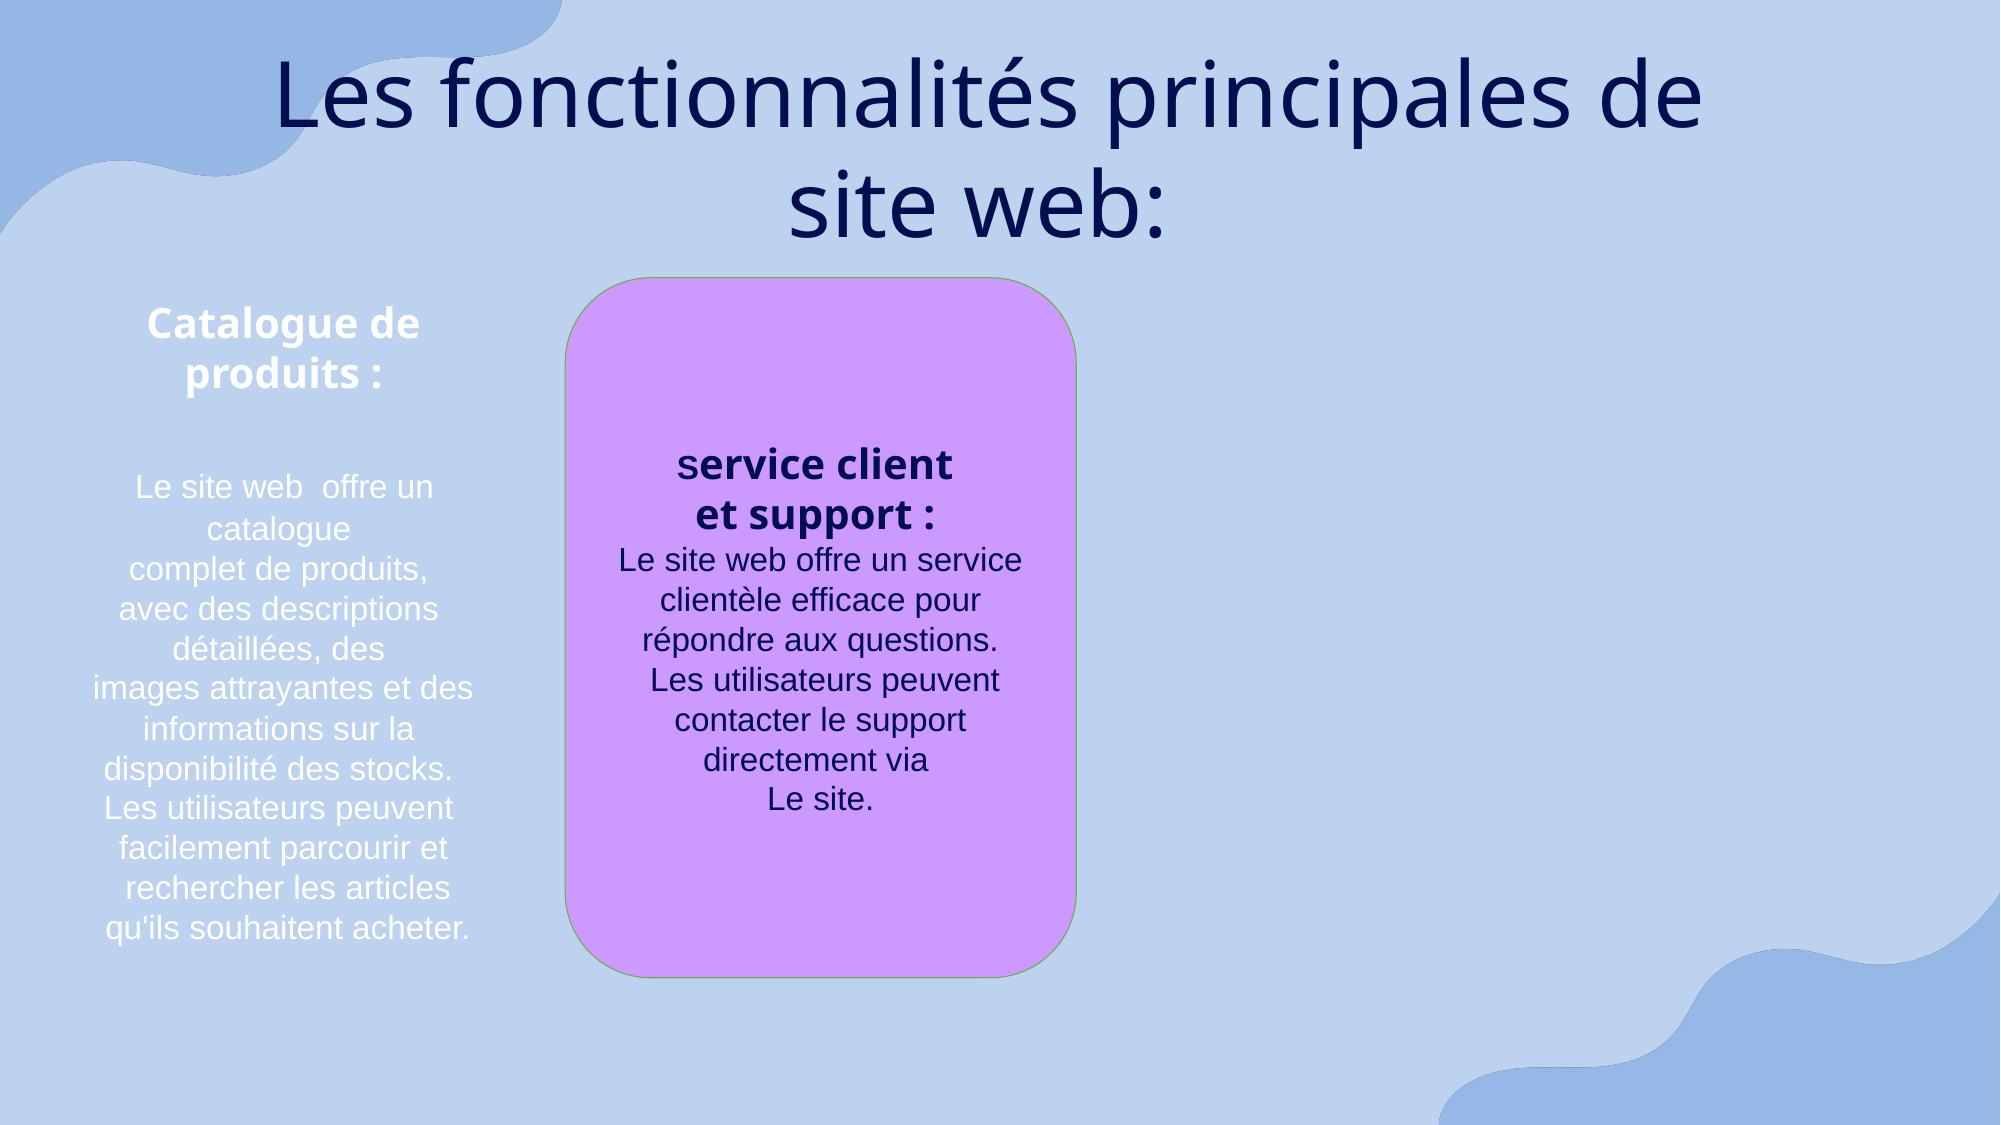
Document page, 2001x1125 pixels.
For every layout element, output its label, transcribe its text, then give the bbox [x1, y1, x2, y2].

text_box Les fonctionnalités principales de site web: [204, 28, 1776, 263]
text_box Service client et support : Le site web offre un service clientèle efficace pour répondre aux questions. Les utilisateurs peuvent contacter le support directement via Le site. [564, 277, 1077, 979]
text_box Catalogue de produits : Le site web offre un catalogue complet de produits, avec des descriptions détaillées, des images attrayantes et des informations sur la disponibilité des stocks. Les utilisateurs peuvent facilement parcourir et rechercher les articles qu'ils souhaitent acheter. [45, 265, 522, 979]
picture [1439, 892, 2000, 1125]
picture [0, 0, 562, 234]
